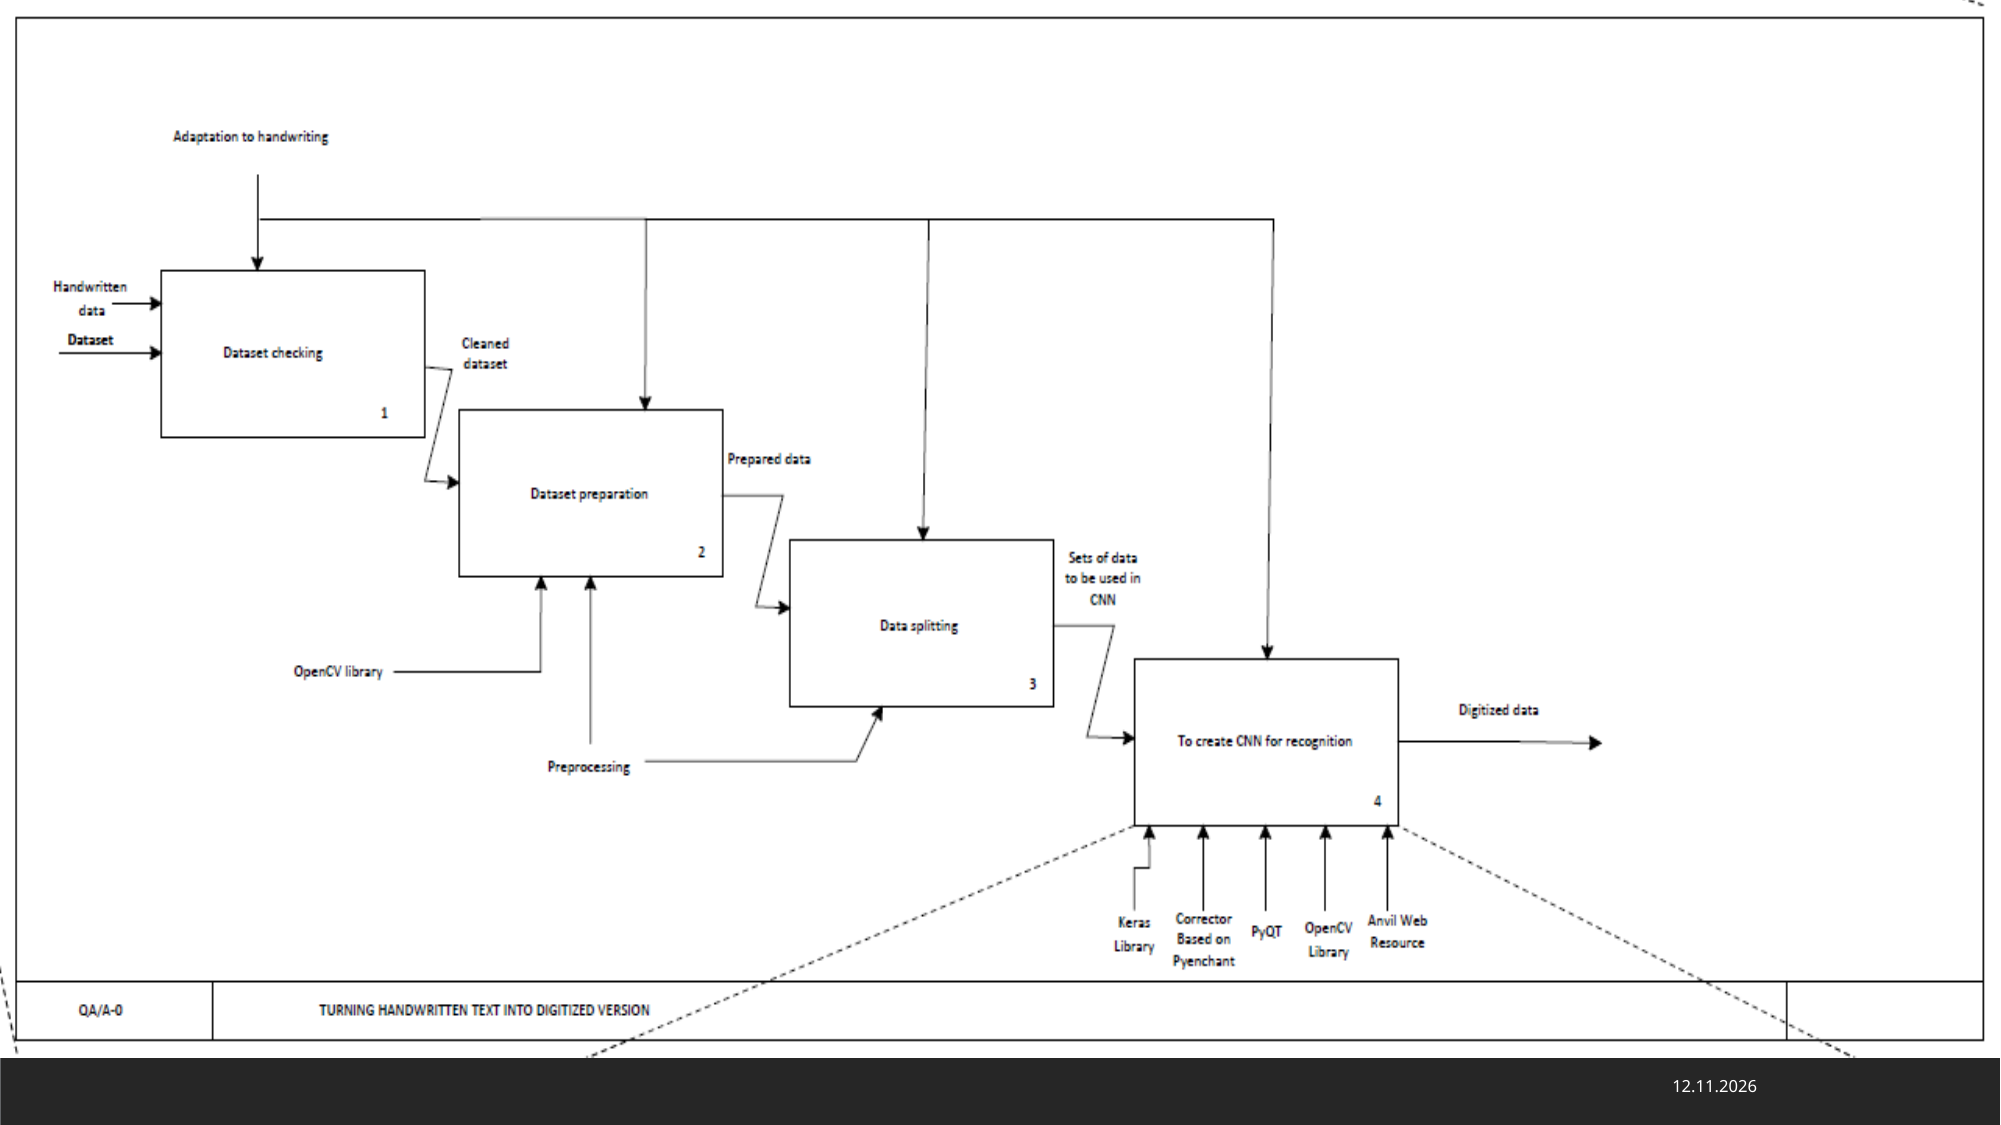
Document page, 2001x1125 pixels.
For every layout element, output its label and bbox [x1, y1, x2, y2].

slide_number [1348, 1066, 1773, 1118]
picture [0, 0, 2000, 1058]
